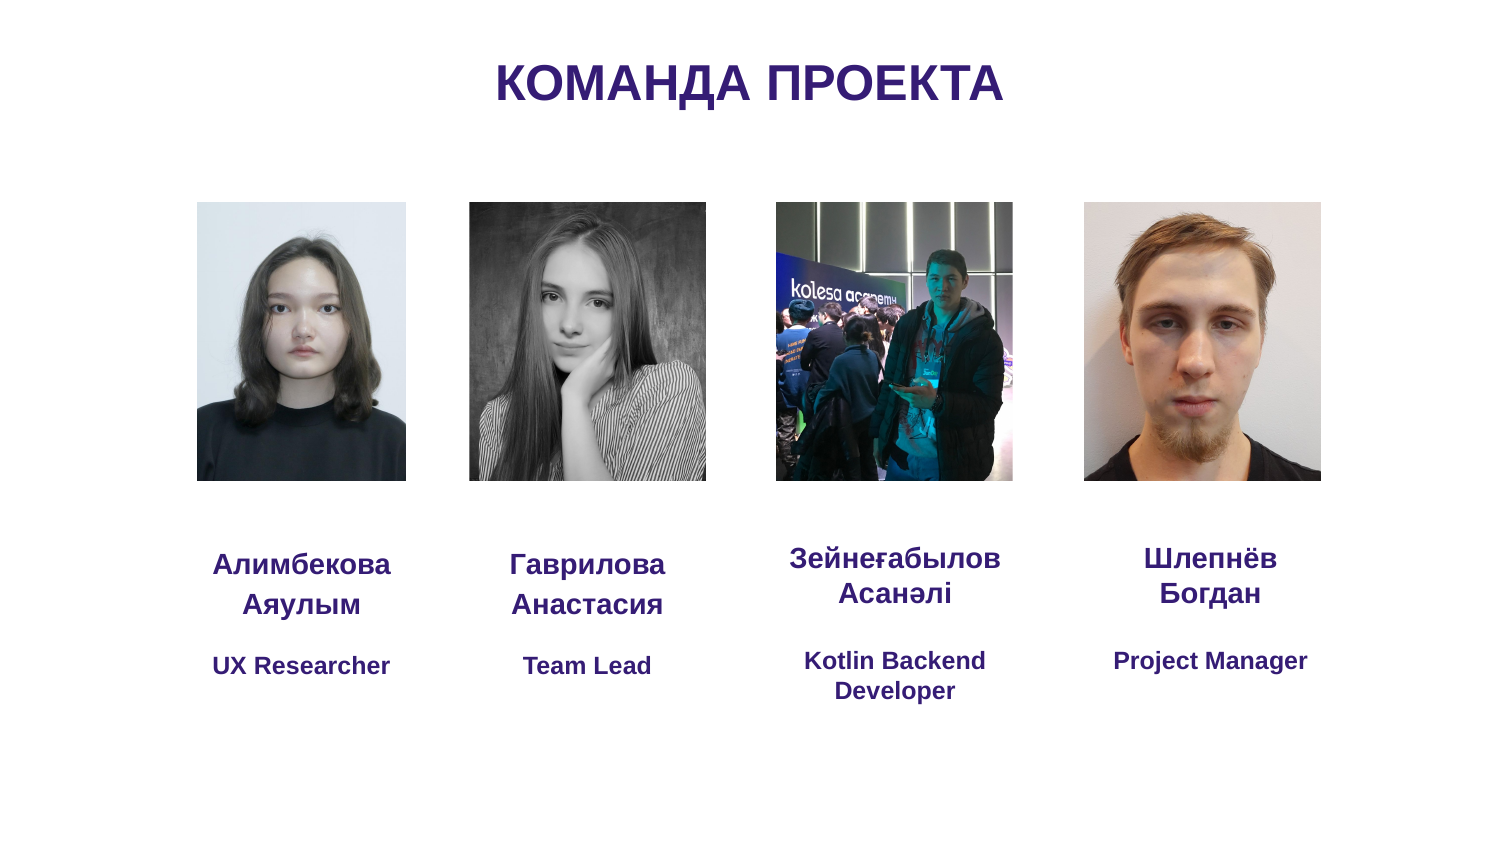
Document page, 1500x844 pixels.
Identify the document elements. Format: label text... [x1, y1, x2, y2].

picture [1083, 202, 1321, 481]
list Гаврилова Анастасия Team Lead [475, 524, 700, 708]
title КОМАНДА ПРОЕКТА [51, 39, 1449, 134]
list Зейнеғабылов Асанәлі Kotlin Backend Developer [768, 524, 1023, 708]
picture [469, 202, 707, 481]
picture [775, 202, 1013, 481]
list Шлепнёв Богдан Project Manager [1084, 524, 1338, 708]
list Алимбекова Аяулым UX Researcher [189, 524, 414, 708]
picture [197, 202, 406, 481]
